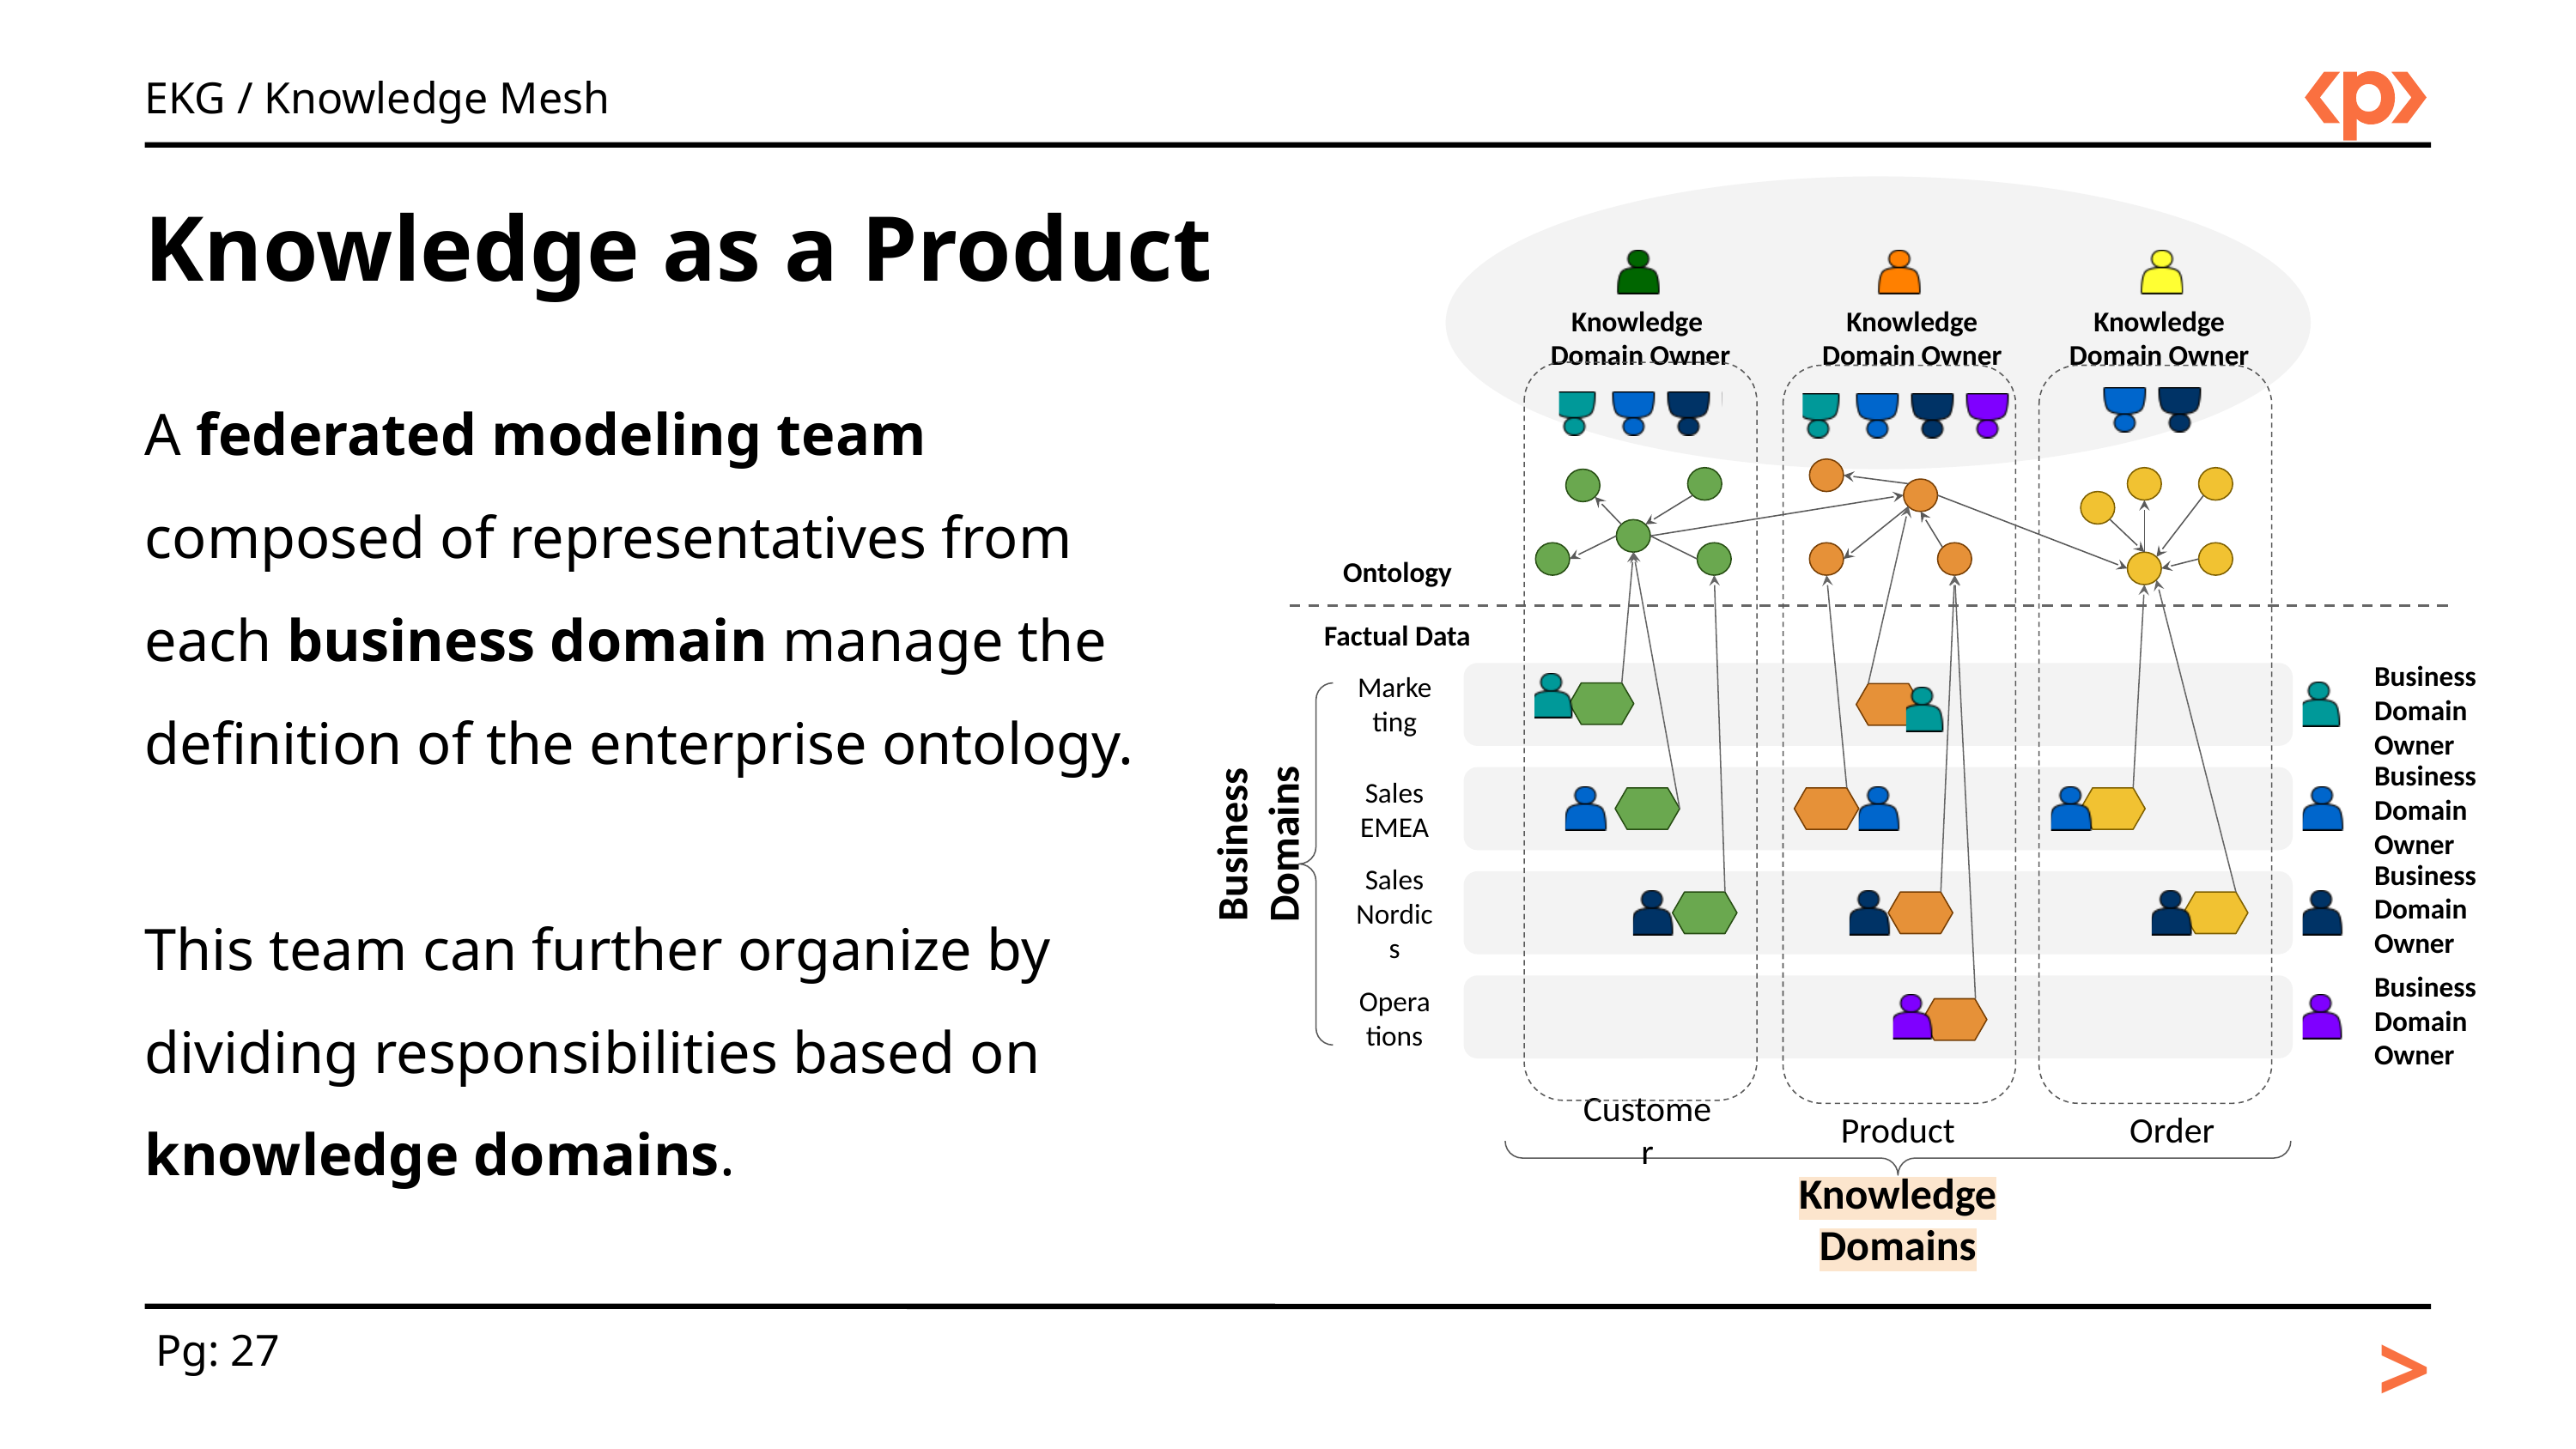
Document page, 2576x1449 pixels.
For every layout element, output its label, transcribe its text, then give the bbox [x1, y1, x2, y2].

text_box > [2378, 1291, 2432, 1422]
text_box Pg: 27 [155, 1323, 312, 1434]
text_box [1223, 176, 2519, 1252]
text_box A federated modeling team composed of representatives from each business domain manage the definition of the enterprise ontology. This team can further organize by dividing responsibilities based on knowledge domains. [144, 363, 1149, 1234]
text_box Knowledge as a Product [144, 173, 2427, 300]
text_box EKG / Knowledge Mesh [144, 62, 775, 123]
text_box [2300, 66, 2432, 145]
